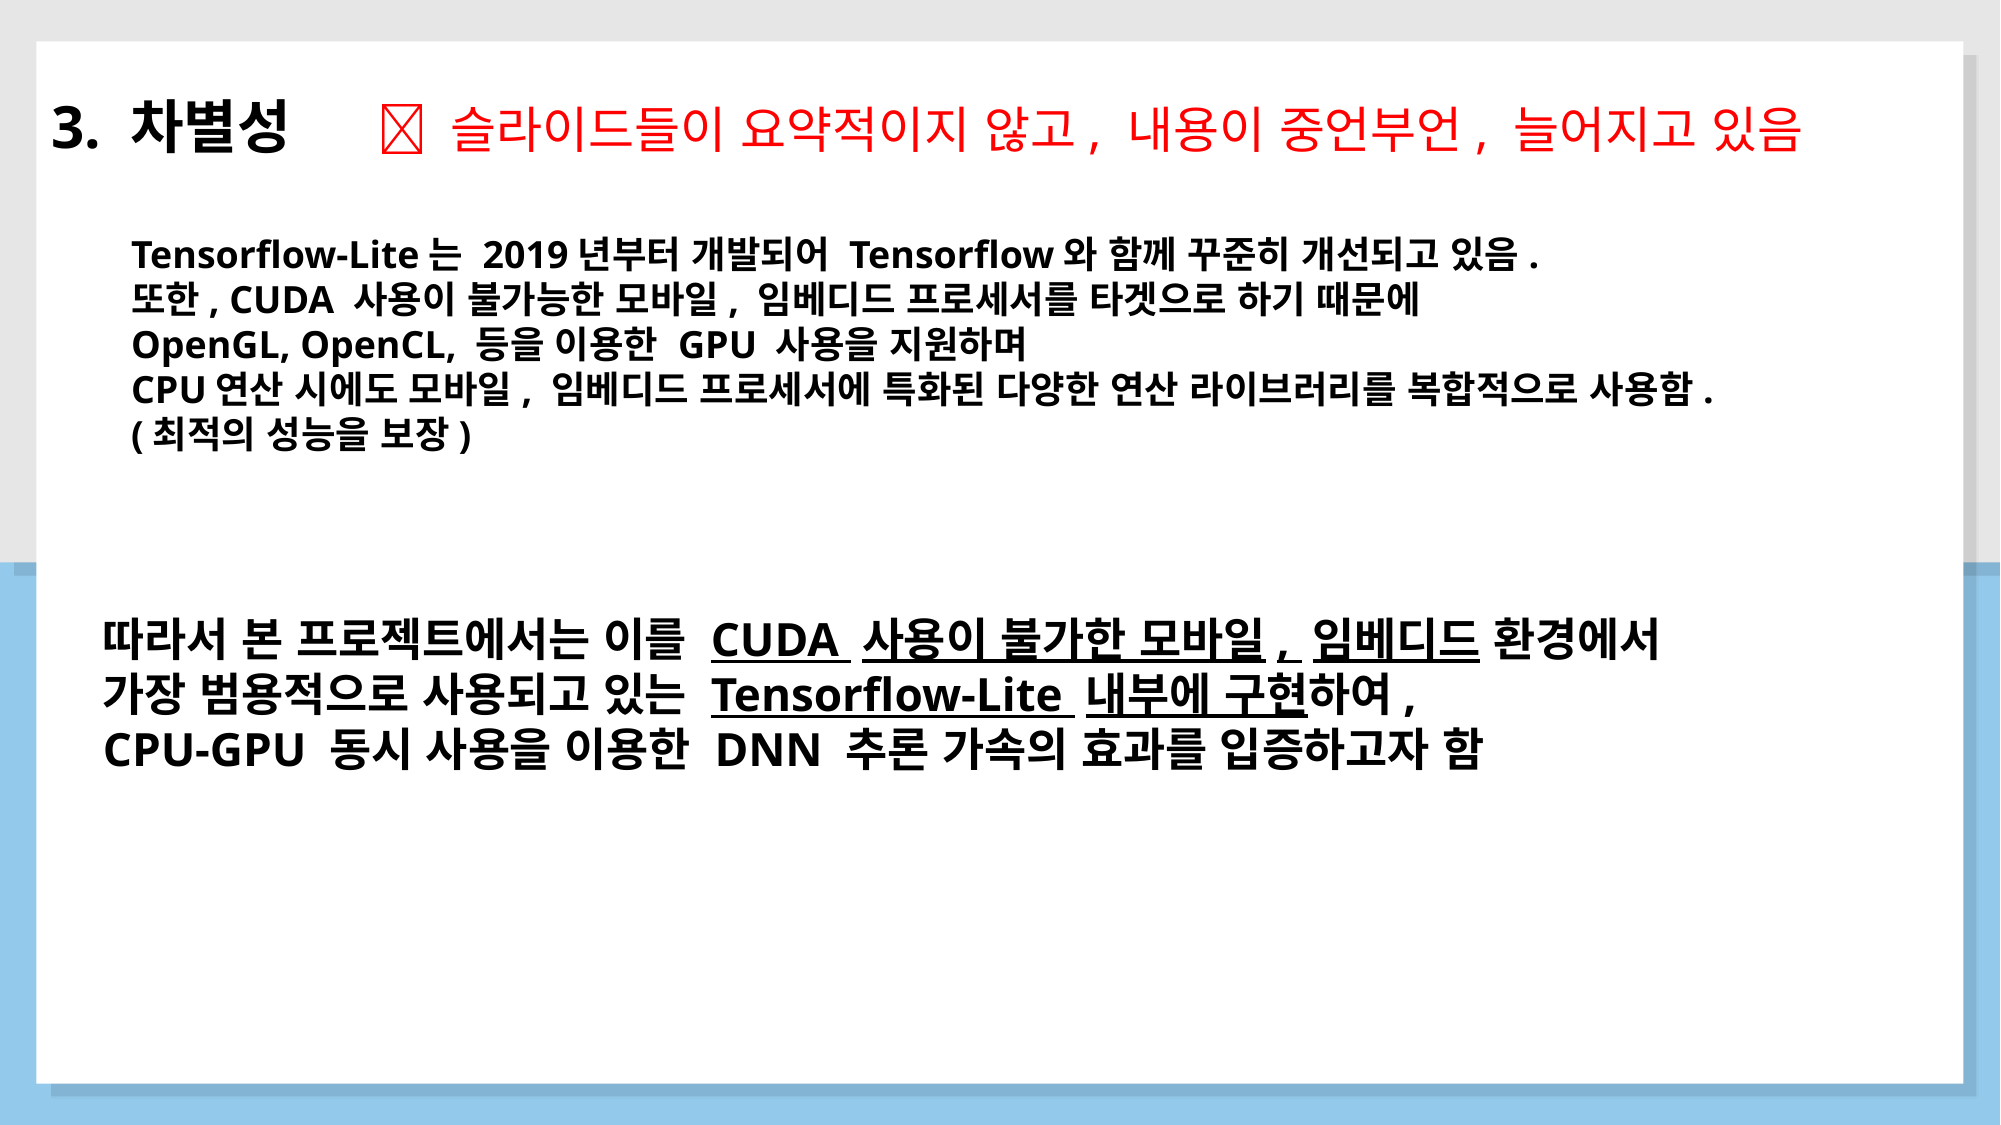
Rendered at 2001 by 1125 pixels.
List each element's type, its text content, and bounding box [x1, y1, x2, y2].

text_box 3. 차별성 [36, 82, 826, 168]
text_box 따라서 본 프로젝트에서는 이를 CUDA 사용이 불가한 모바일, 임베디드 환경에서 가장 범용적으로 사용되고 있는 Tensorflow-Lite 내부에 구현하여, CPU-GPU 동시 사용을 이용한 DNN 추론 가속의 효과를 입증하고자 함 [88, 602, 1912, 783]
text_box  슬라이드들이 요약적이지 않고, 내용이 중언부언, 늘어지고 있음 [362, 91, 1819, 166]
text_box Tensorflow-Lite는 2019년부터 개발되어 Tensorflow와 함께 꾸준히 개선되고 있음. 또한, CUDA 사용이 불가능한 모바일, 임베디드 프로세서를 타겟으로 하기 때문에 OpenGL, OpenCL, 등을 이용한 GPU 사용을 지원하며 CPU연산 시에도 모바일, 임베디드 프로세서에 특화된 다양한 연산 라이브러리를 복합적으로 사용함. (최적의 성능을 보장) [116, 223, 1884, 509]
text_box [35, 40, 1964, 1085]
text_box [0, 0, 2000, 563]
